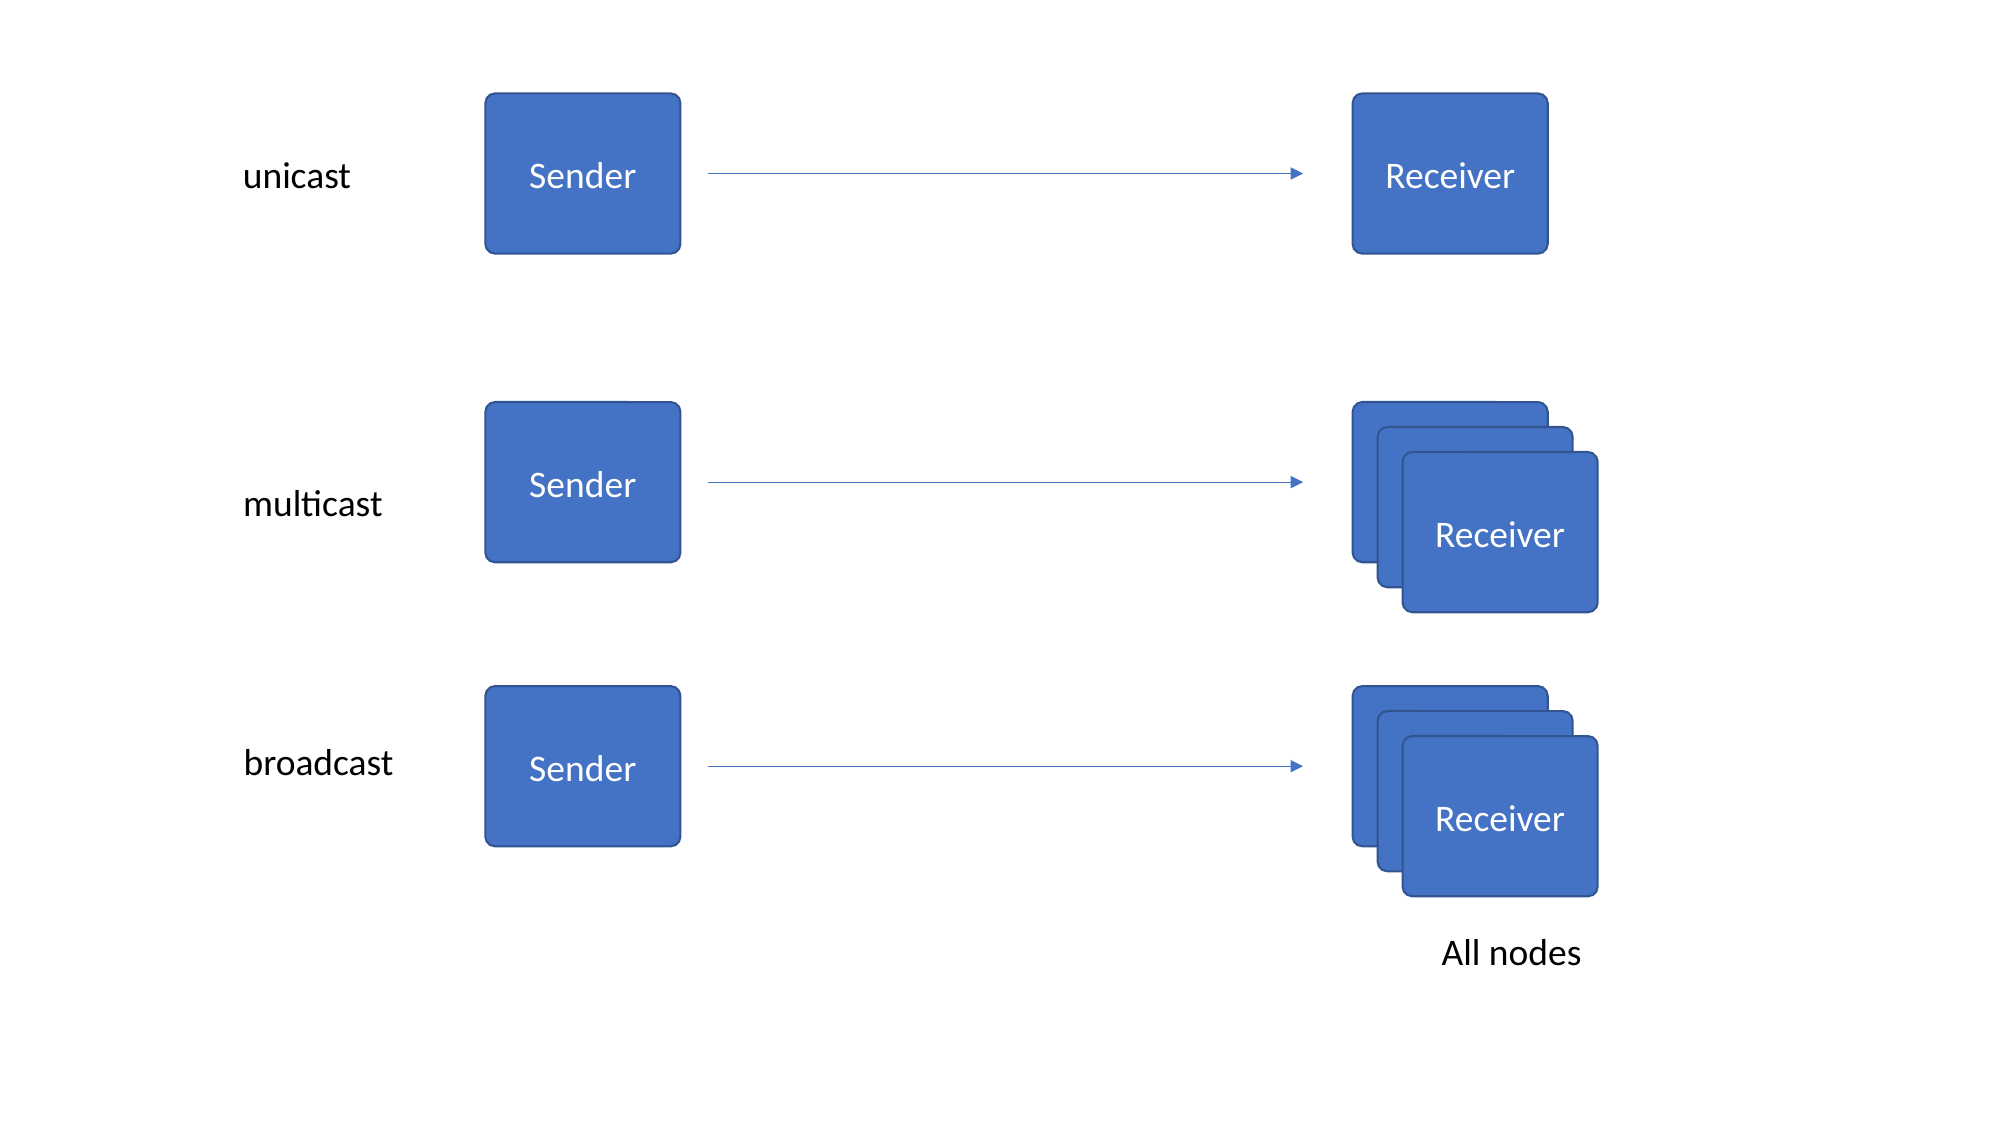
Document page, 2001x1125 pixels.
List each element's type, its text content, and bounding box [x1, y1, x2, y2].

text_box broadcast [228, 730, 409, 791]
text_box Receiver [1401, 734, 1599, 898]
text_box Receiver [1351, 685, 1549, 848]
text_box Receiver [1401, 450, 1599, 614]
text_box Sender [484, 685, 682, 848]
text_box All nodes [1426, 920, 1597, 980]
text_box Receiver [1376, 425, 1574, 589]
text_box Receiver [1351, 400, 1549, 564]
text_box unicast [228, 143, 367, 203]
text_box Sender [484, 92, 682, 255]
text_box Receiver [1351, 92, 1549, 255]
text_box Receiver [1376, 709, 1574, 873]
text_box multicast [228, 471, 398, 532]
text_box Sender [484, 400, 682, 564]
